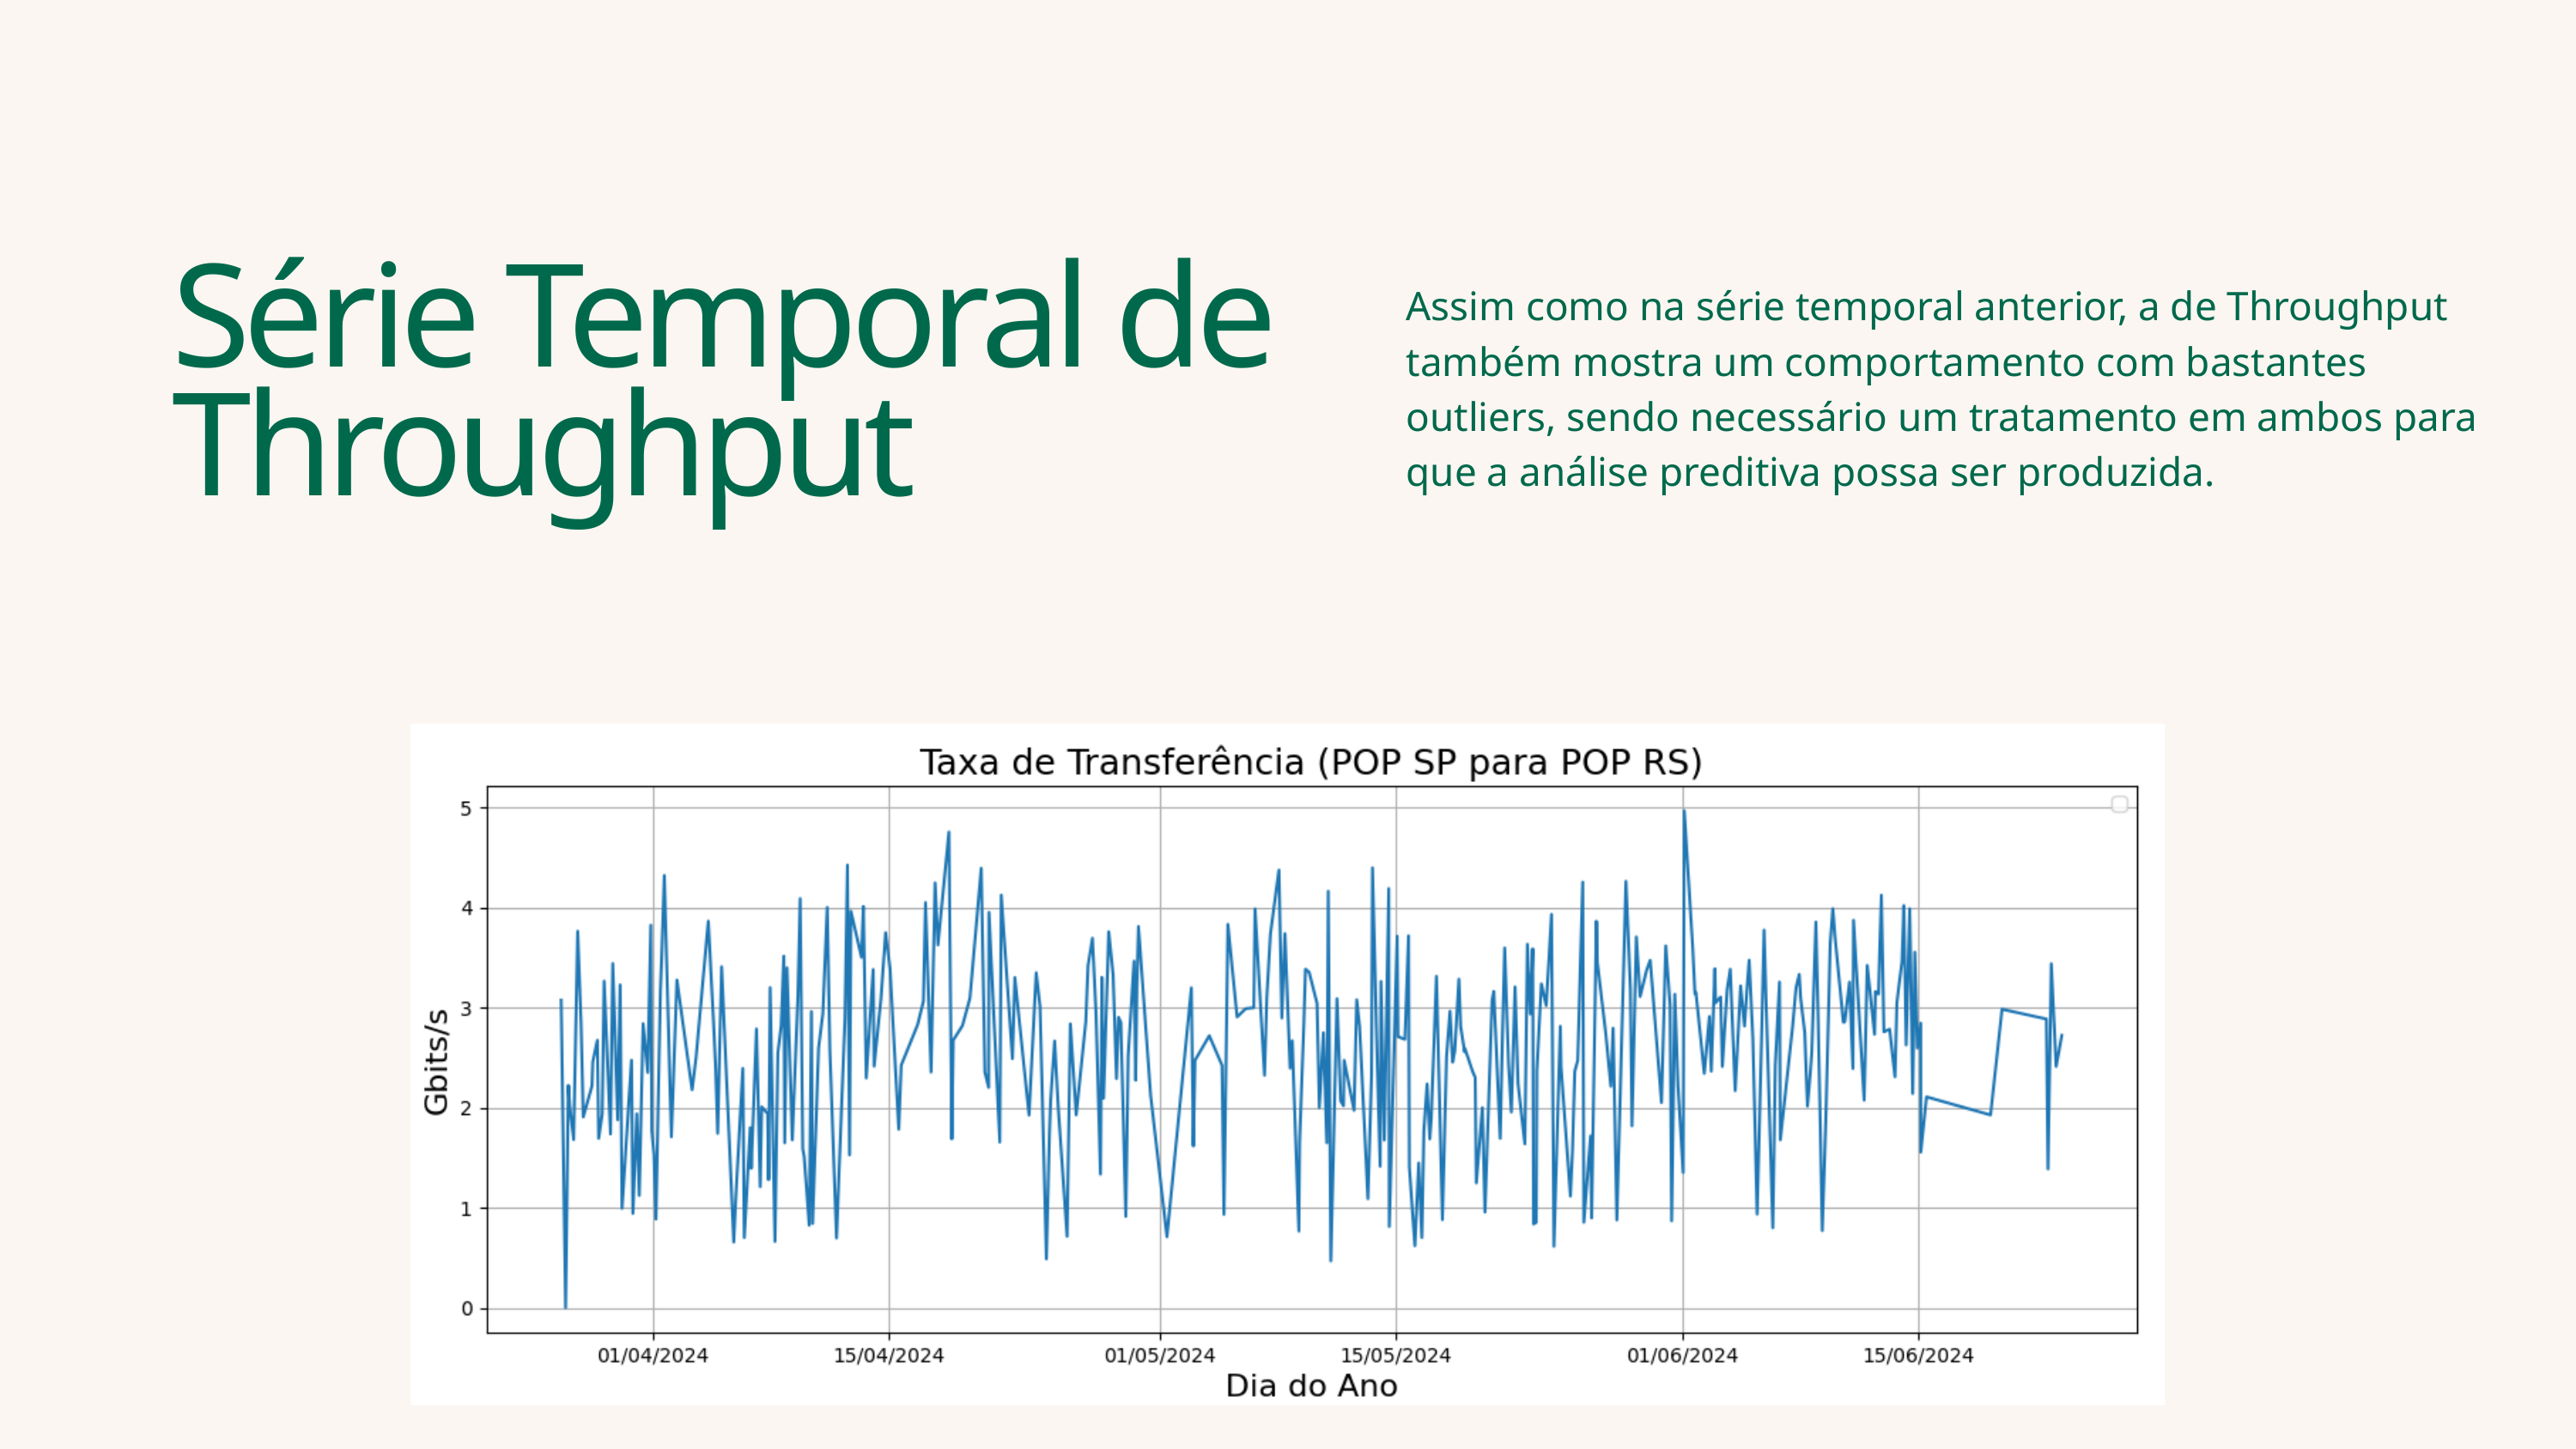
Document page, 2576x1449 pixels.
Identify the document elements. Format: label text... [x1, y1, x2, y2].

text_box Série Temporal de Throughput [172, 267, 1288, 525]
text_box [410, 724, 2166, 1405]
text_box Assim como na série temporal anterior, a de Throughput também mostra um comportamento com bastantes outliers, sendo necessário um tratamento em ambos para que a análise preditiva possa ser produzida. [1406, 273, 2482, 494]
